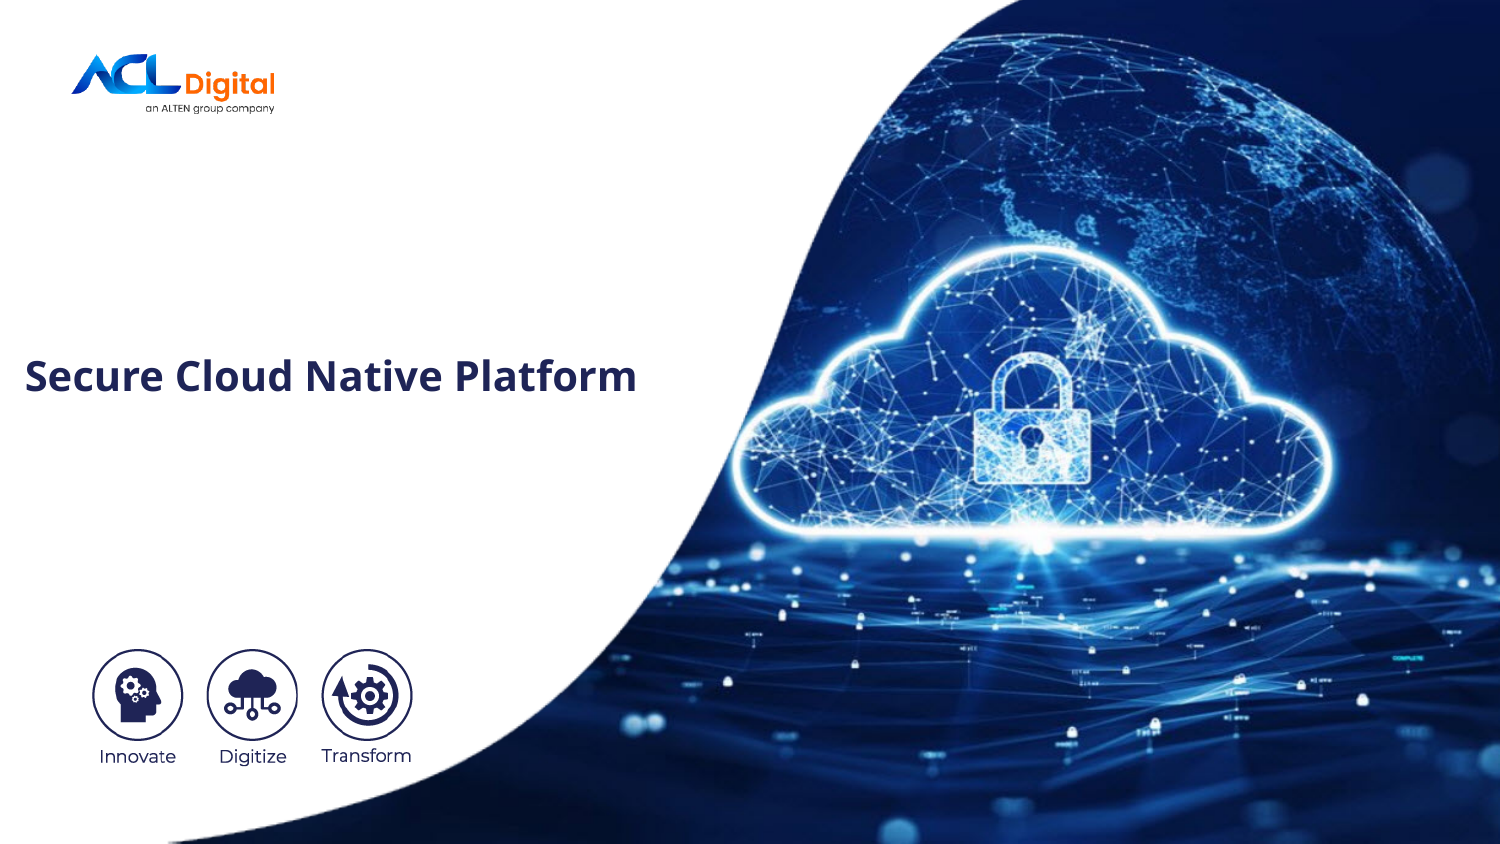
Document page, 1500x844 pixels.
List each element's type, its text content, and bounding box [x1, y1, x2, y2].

picture [0, 0, 1500, 844]
title Secure Cloud Native Platform [9, 292, 910, 456]
